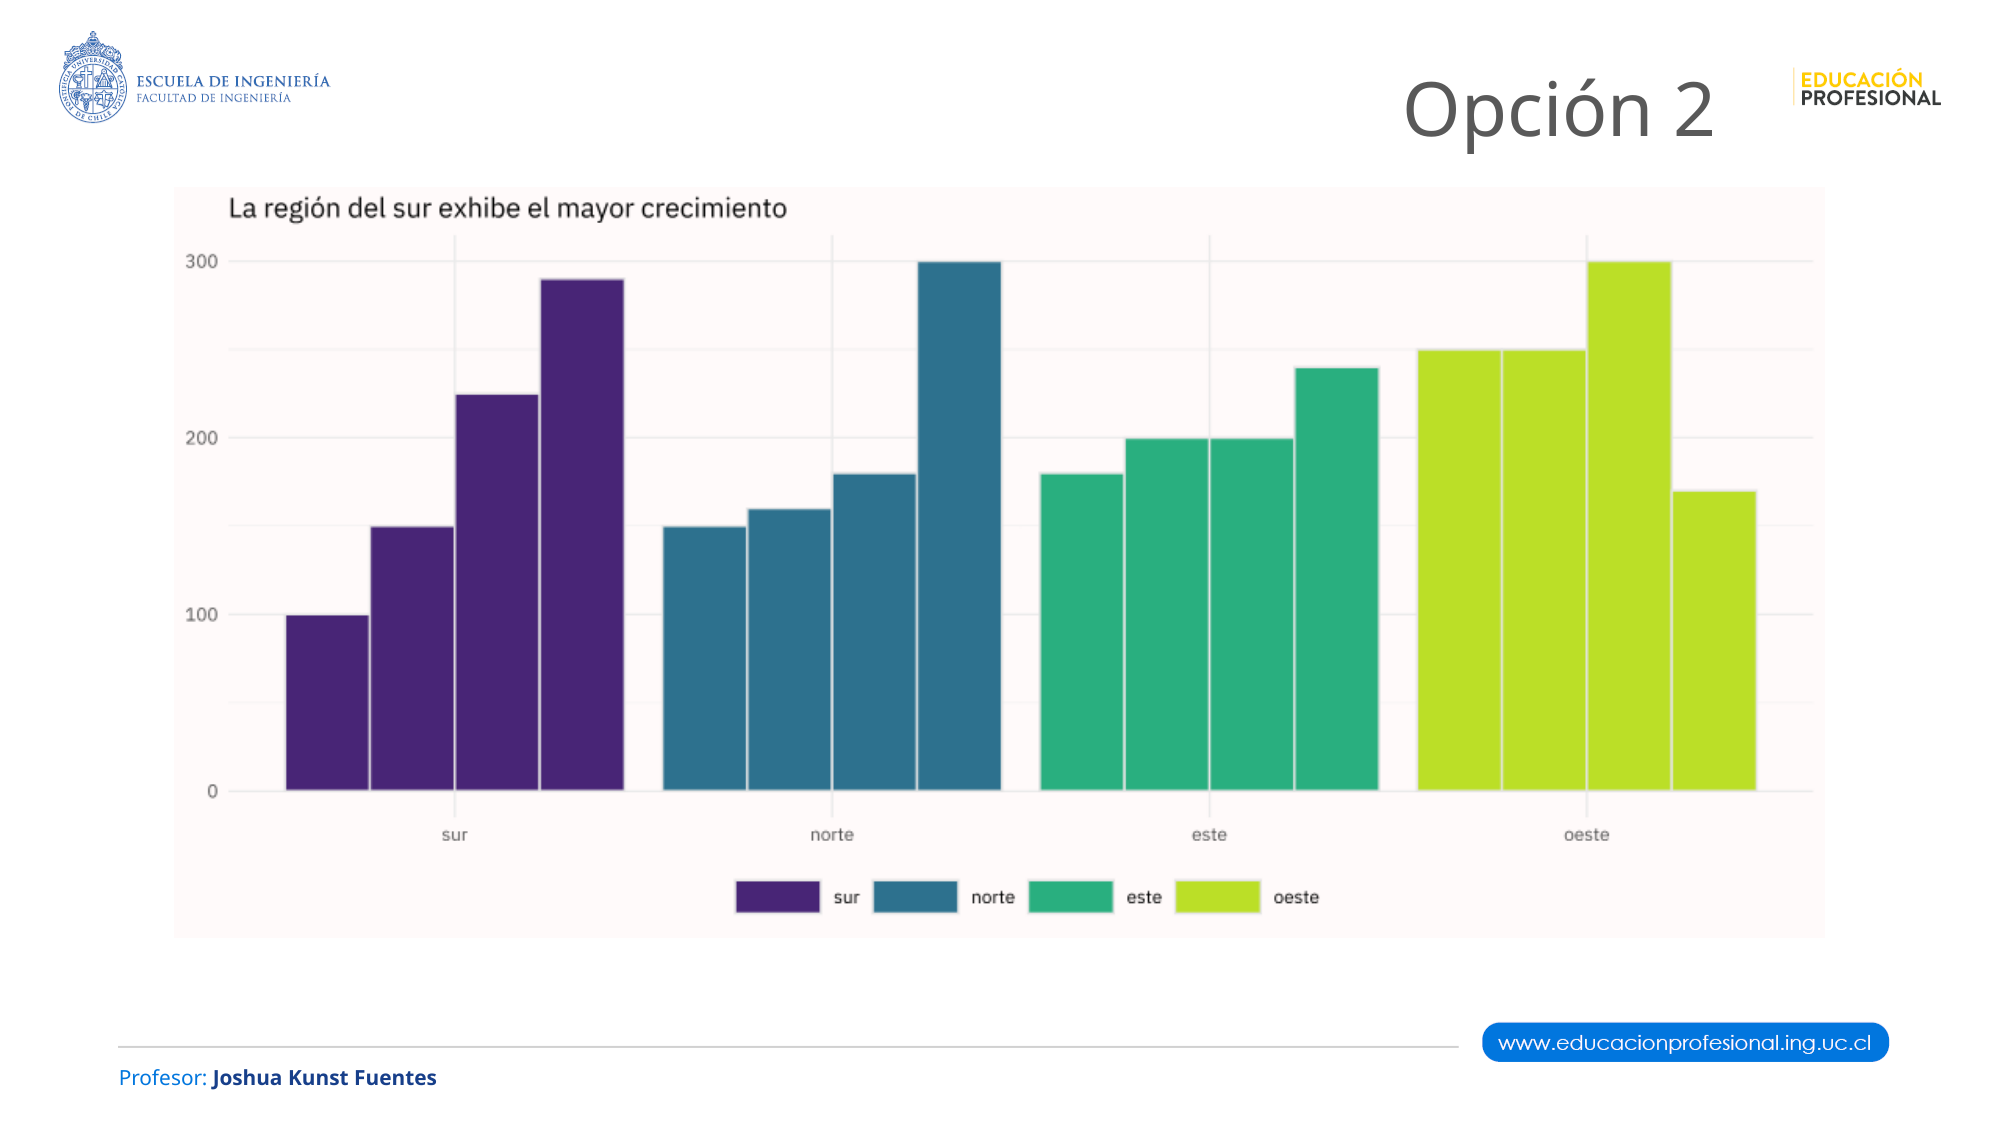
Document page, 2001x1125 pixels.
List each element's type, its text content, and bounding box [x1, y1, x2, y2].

title Opción 2 [1387, 0, 1858, 188]
picture [0, 0, 2000, 1125]
